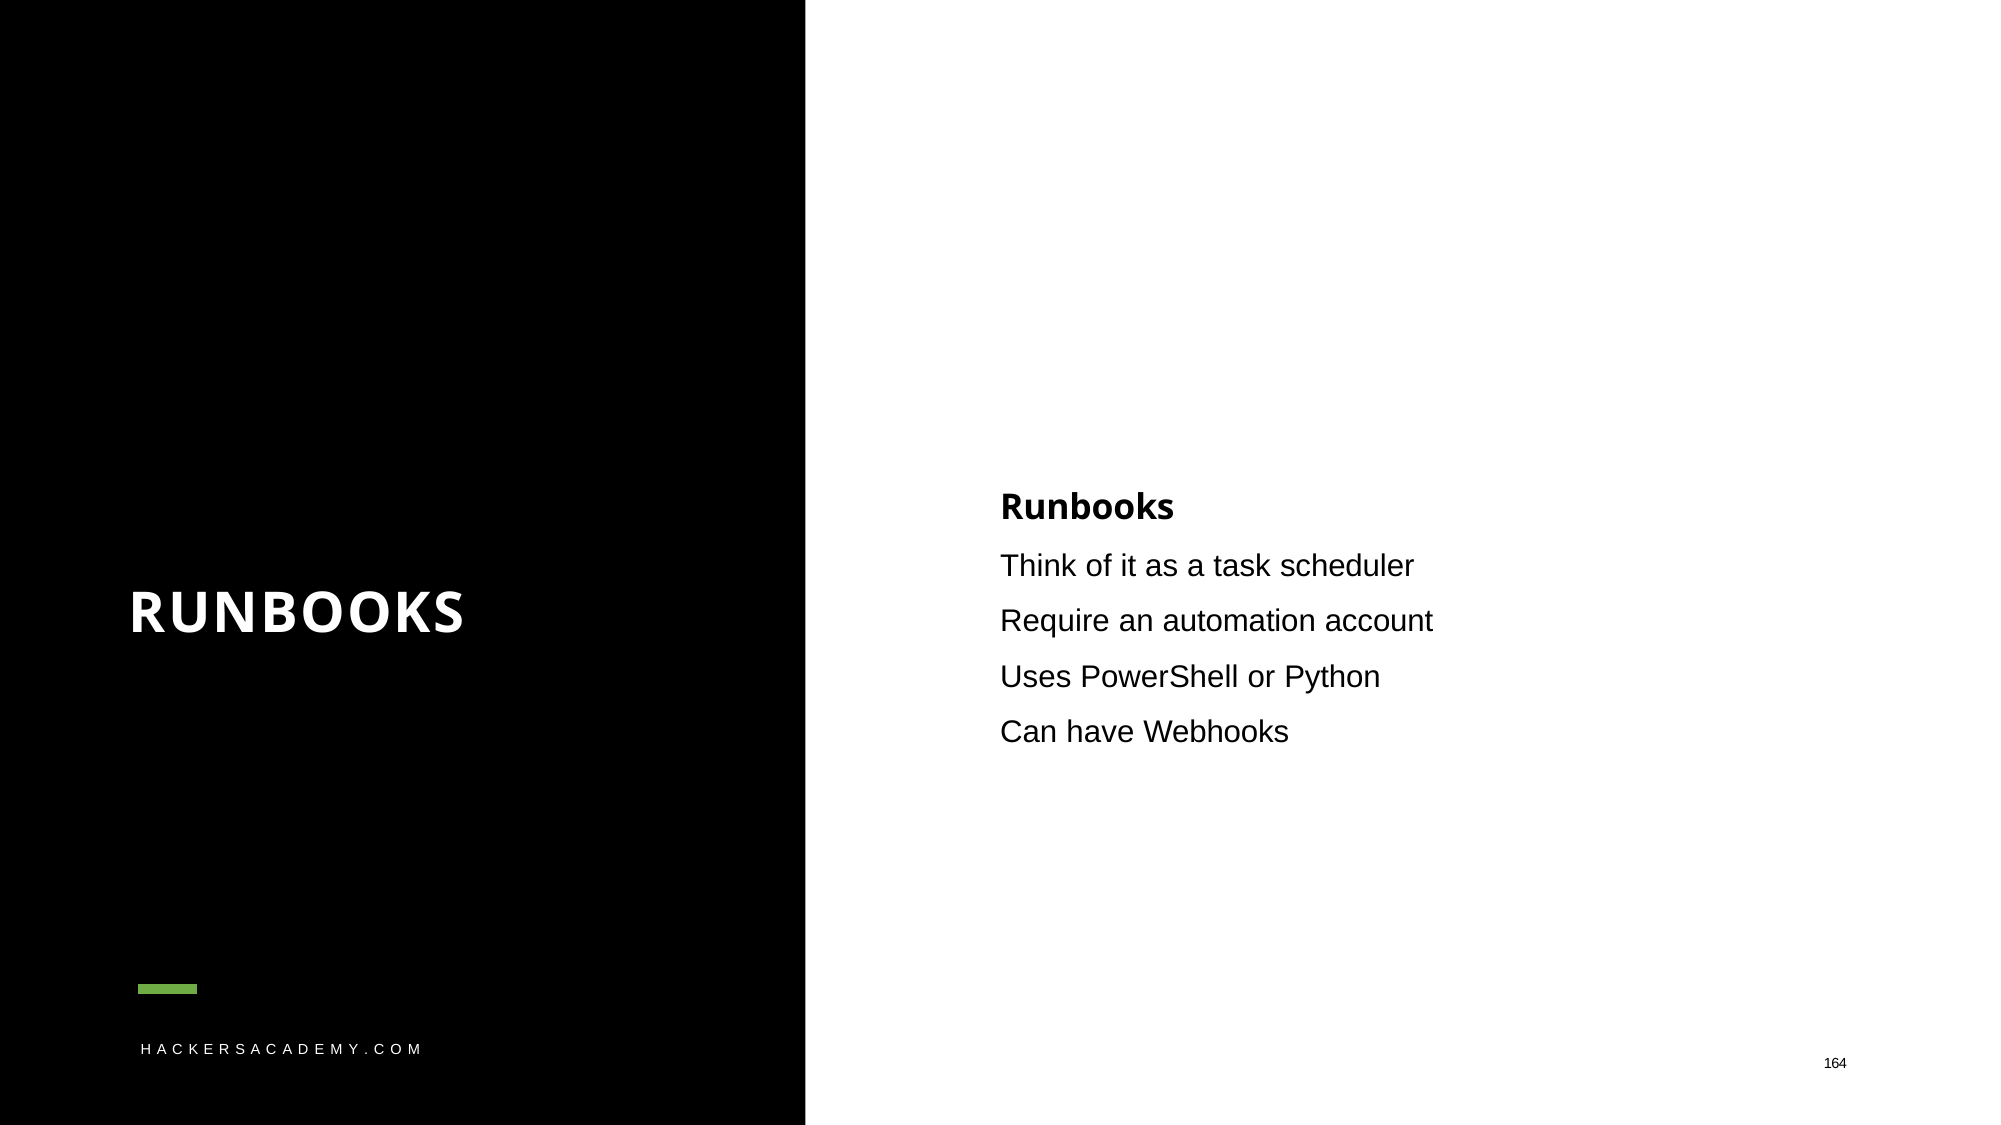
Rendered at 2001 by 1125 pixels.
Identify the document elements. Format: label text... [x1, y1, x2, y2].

text_box Runbooks Think of it as a task scheduler Require an automation account Uses PowerShell or Python Can have Webhooks [998, 461, 1439, 749]
text_box 164 [1821, 1051, 1850, 1072]
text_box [0, 0, 806, 1125]
